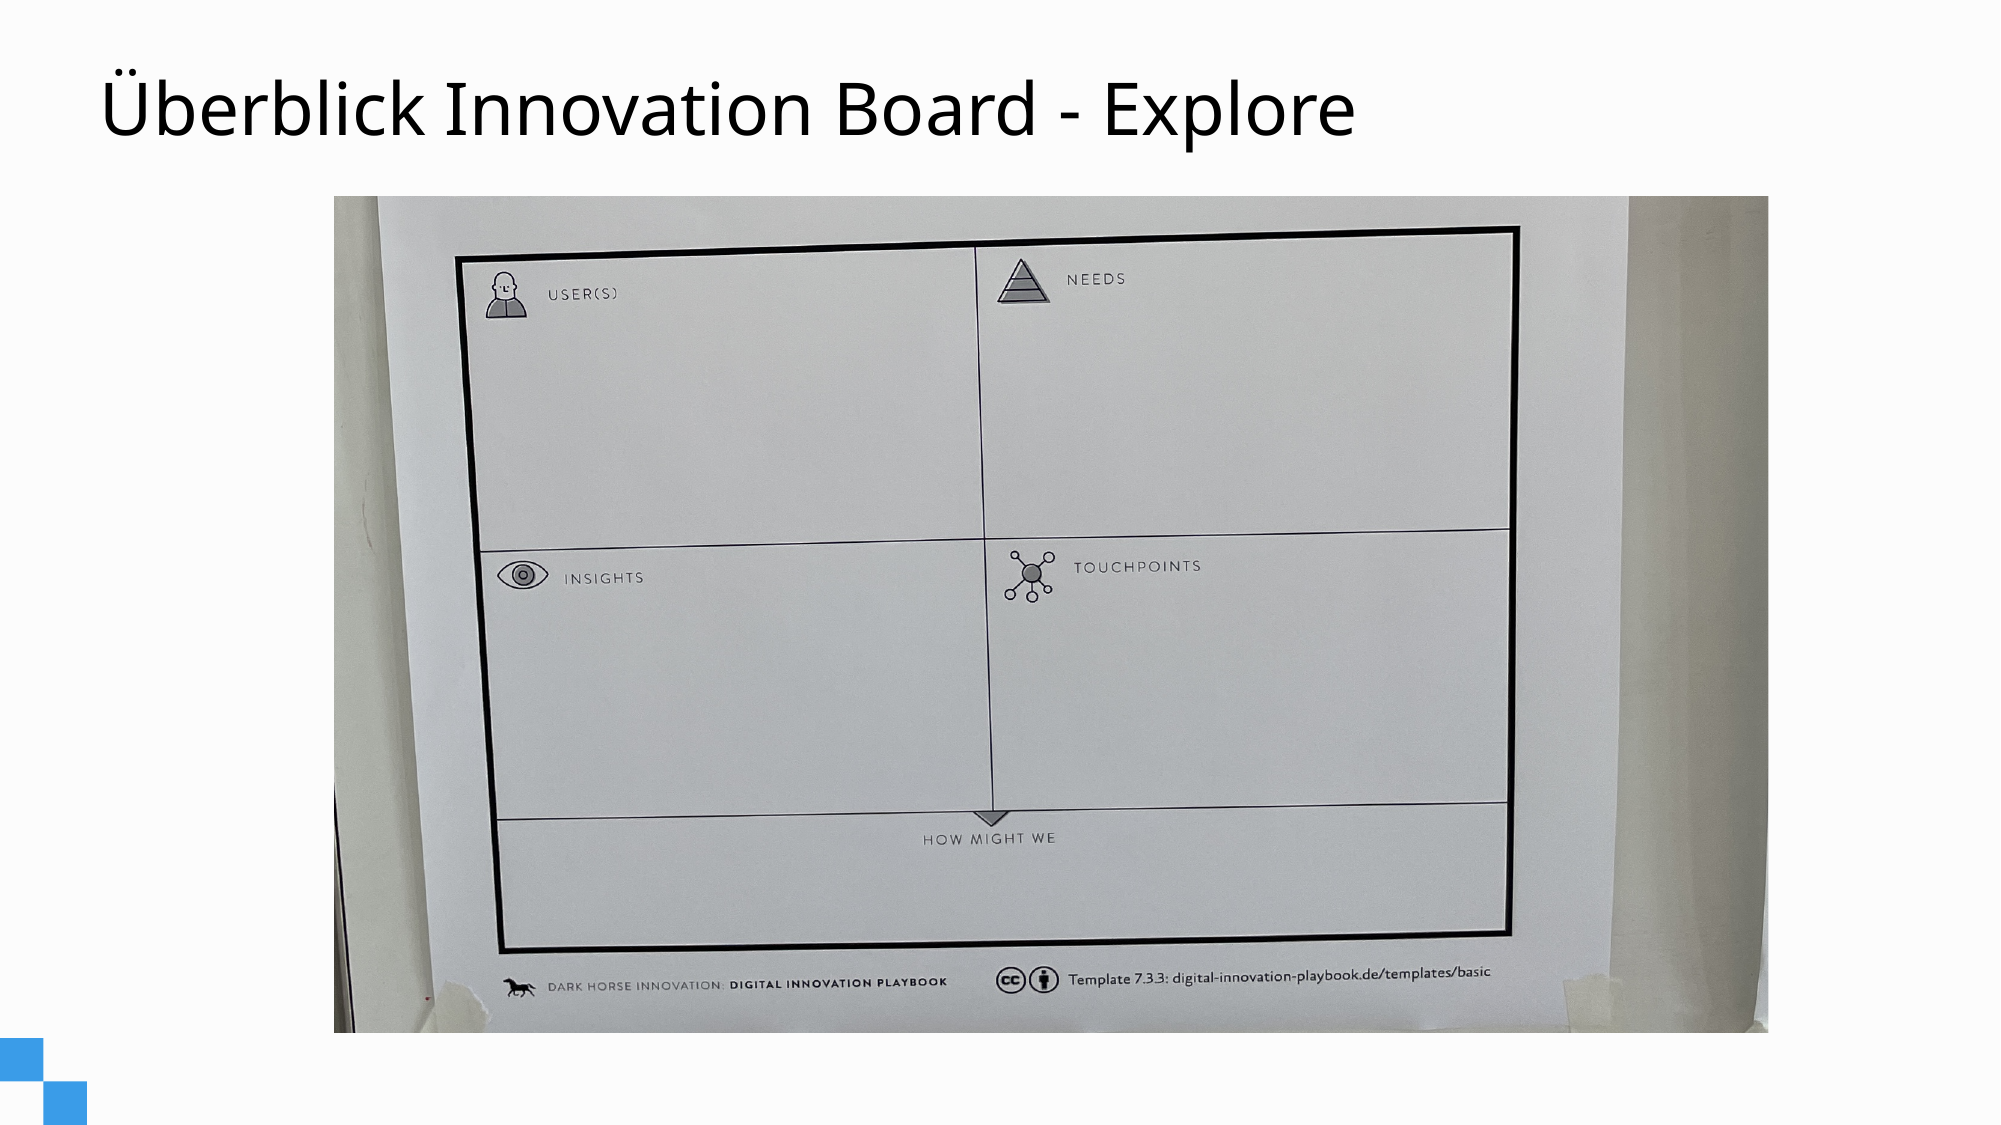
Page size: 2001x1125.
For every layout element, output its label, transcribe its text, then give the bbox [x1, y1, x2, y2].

title Überblick Innovation Board - Explore [84, 64, 1810, 132]
picture [333, 196, 1769, 1033]
